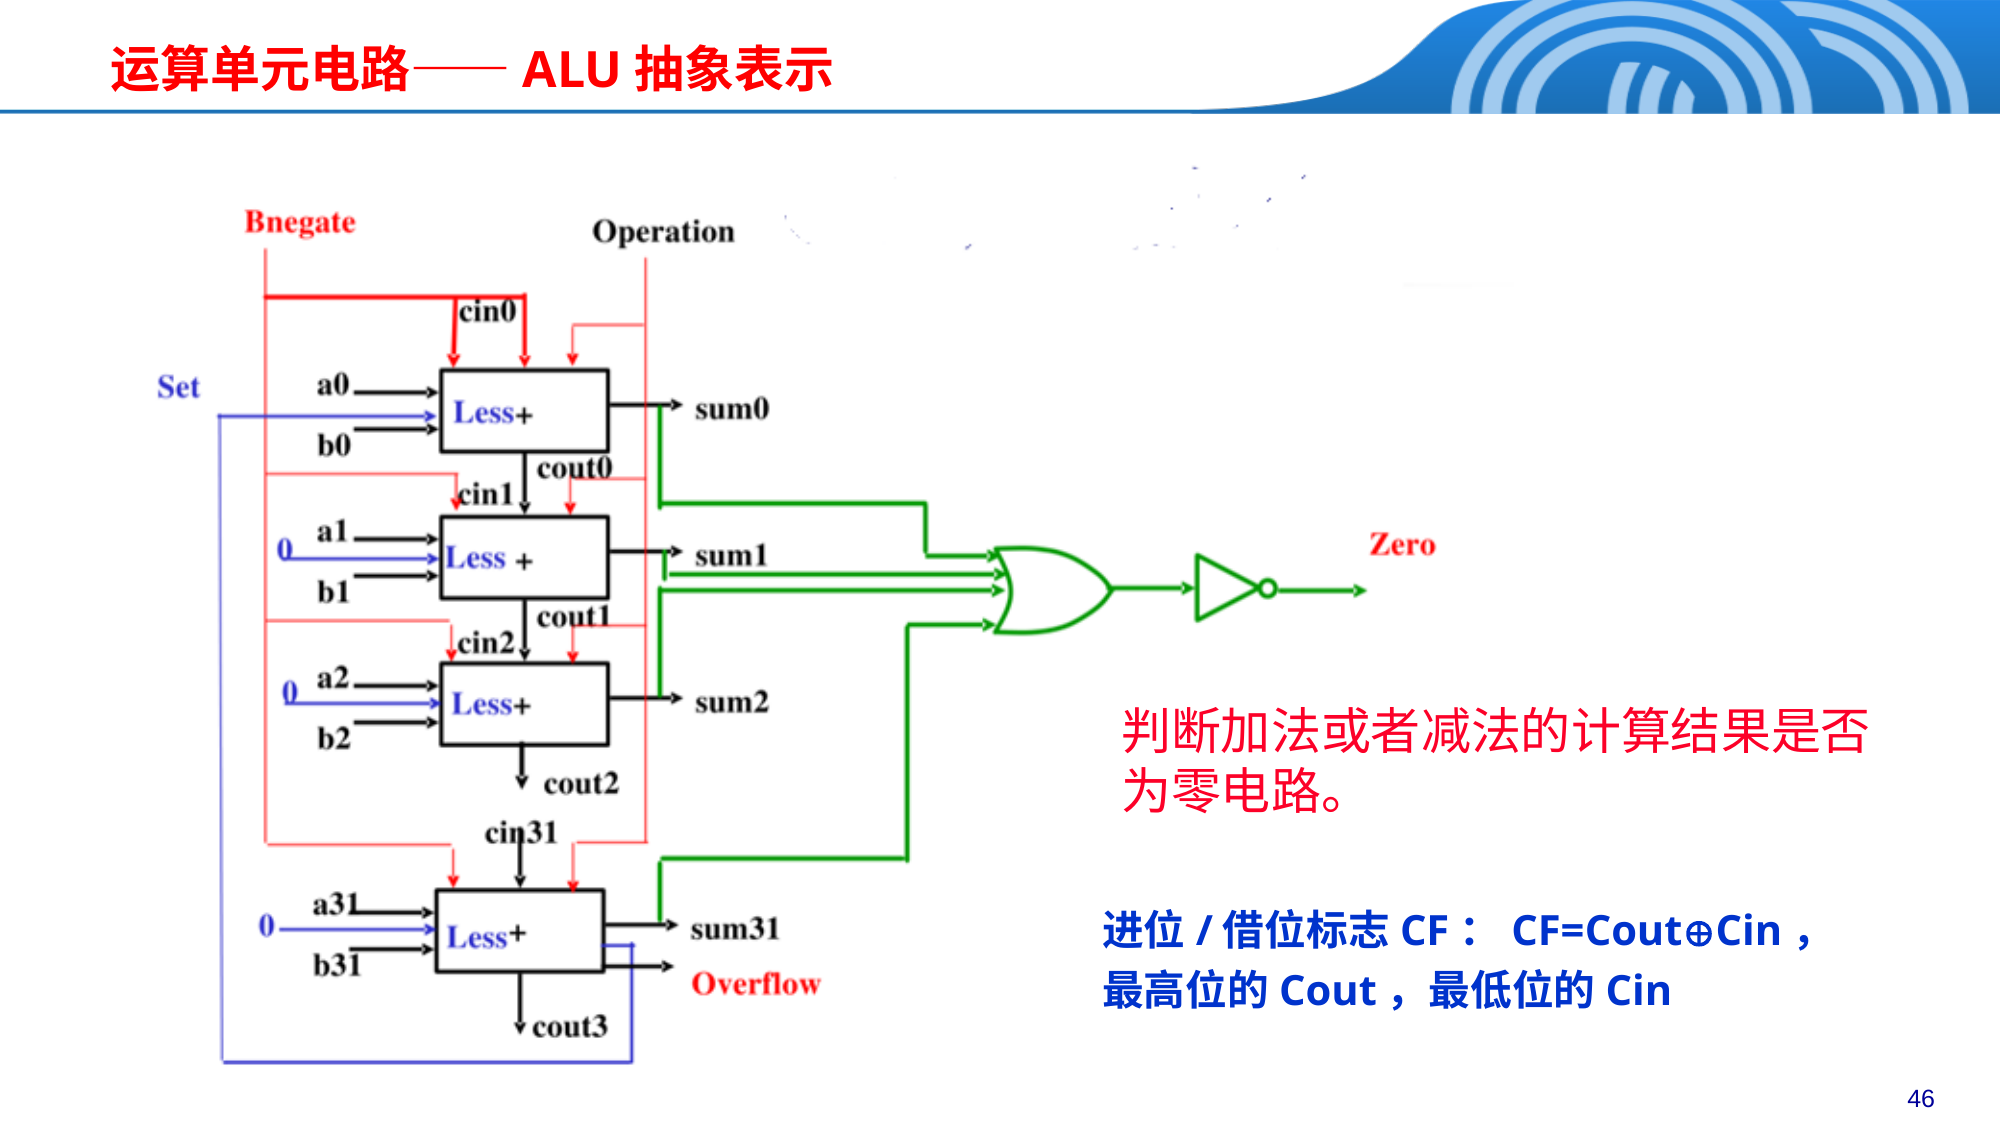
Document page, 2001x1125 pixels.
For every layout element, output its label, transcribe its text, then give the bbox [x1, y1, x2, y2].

picture [149, 136, 1523, 1086]
title 运算单元电路——ALU抽象表示 [99, 40, 1251, 103]
text_box 进位/借位标志CF：CF=CoutCin， 最高位的Cout，最低位的Cin [1527, 886, 1849, 1022]
picture [0, 0, 2000, 114]
text_box 判断加法或者减法的计算结果是否为零电路。 [1527, 692, 1886, 828]
